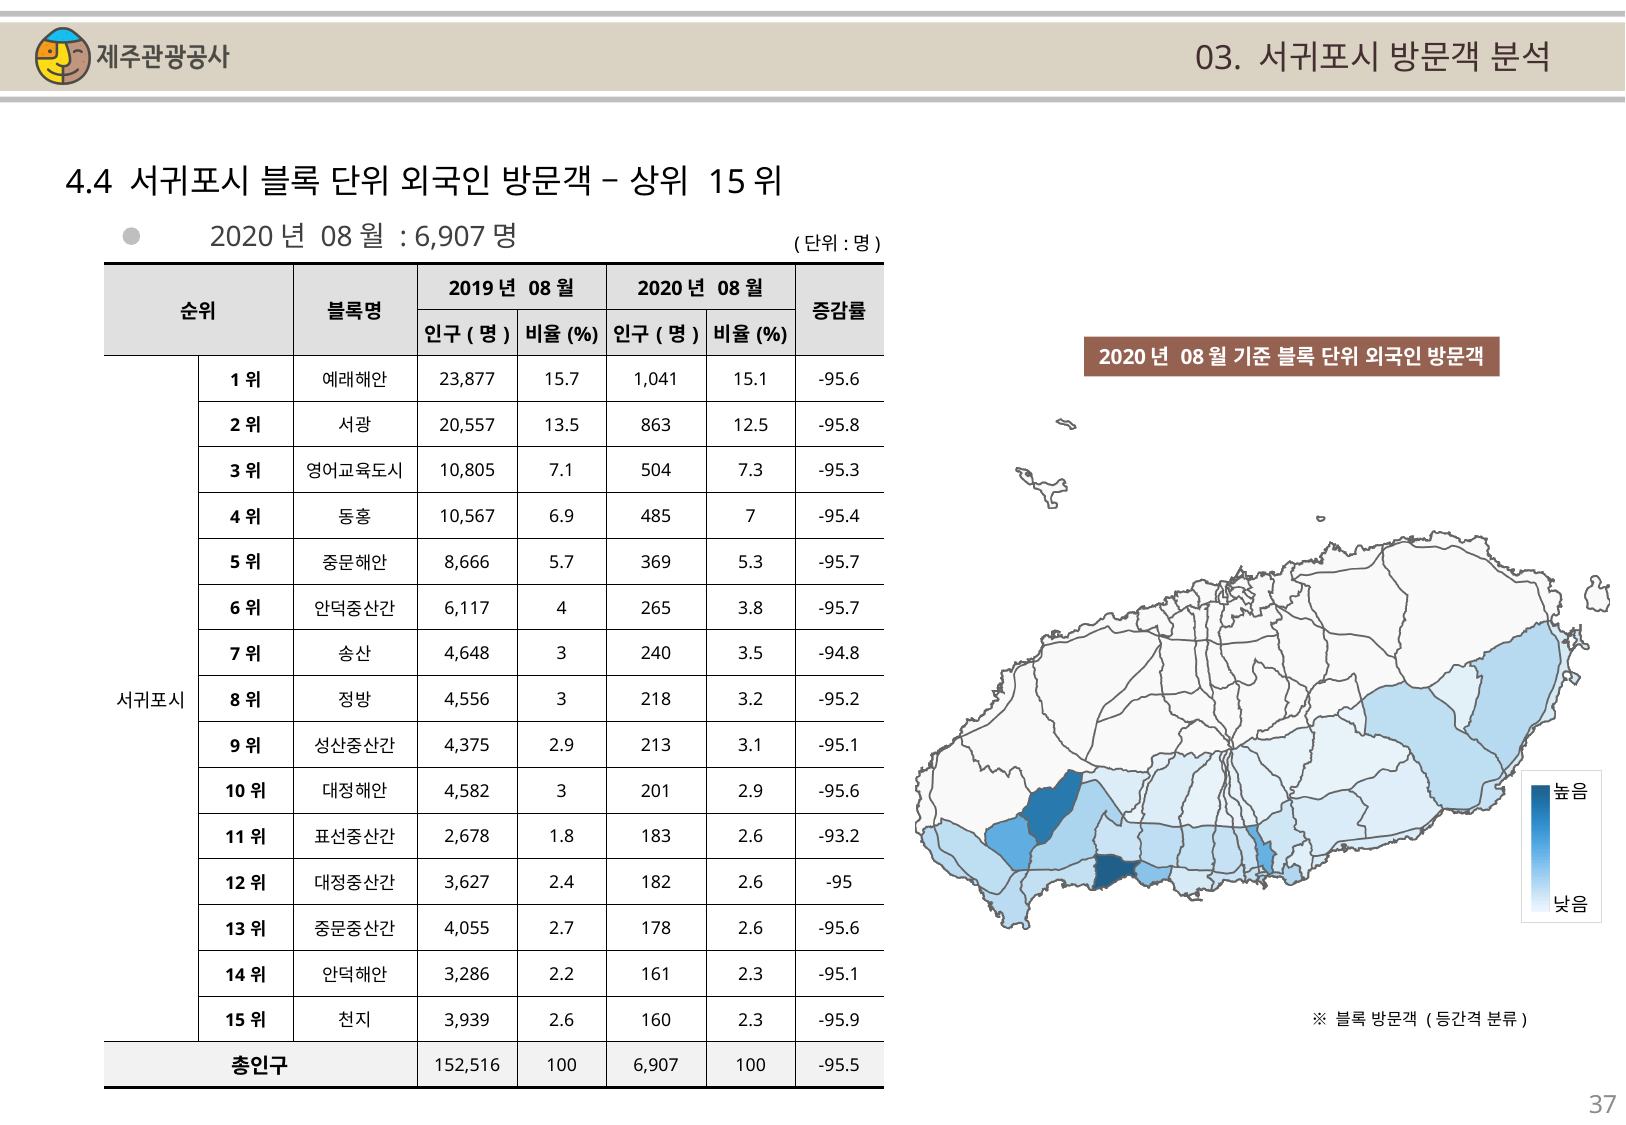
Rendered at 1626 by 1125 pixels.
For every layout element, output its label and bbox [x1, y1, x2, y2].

table_cell [607, 951, 706, 996]
table_cell [607, 1042, 706, 1086]
table_cell [199, 630, 293, 675]
table_cell [418, 951, 517, 996]
table_cell [607, 859, 706, 904]
table_cell [796, 997, 884, 1041]
table_cell [518, 997, 606, 1041]
table_cell [294, 402, 417, 446]
text_box [194, 210, 534, 260]
table_cell [796, 630, 884, 675]
table_cell [418, 768, 517, 813]
table_cell [607, 402, 706, 446]
table_cell [796, 493, 884, 538]
table_cell [199, 402, 293, 446]
table_cell [707, 310, 795, 355]
text_box [779, 224, 896, 262]
table_cell [199, 859, 293, 904]
table_cell [104, 356, 198, 1041]
table_cell [518, 356, 606, 401]
table_cell [418, 814, 517, 858]
table_cell [294, 997, 417, 1041]
table_cell [796, 447, 884, 492]
table_cell [518, 539, 606, 584]
table_cell [199, 585, 293, 629]
slide_number [1251, 1063, 1618, 1123]
table_cell [294, 768, 417, 813]
table_cell [796, 585, 884, 629]
table_cell [104, 1042, 417, 1086]
table_cell [707, 539, 795, 584]
table_cell [294, 722, 417, 767]
picture [31, 26, 232, 87]
table_cell [294, 356, 417, 401]
table_cell [607, 539, 706, 584]
table_header [104, 265, 293, 355]
table_cell [518, 447, 606, 492]
table_cell [418, 722, 517, 767]
table_cell [607, 814, 706, 858]
table_cell [518, 722, 606, 767]
table_cell [796, 951, 884, 996]
table_cell [796, 814, 884, 858]
table_cell [418, 585, 517, 629]
table_cell [607, 630, 706, 675]
table_cell [199, 768, 293, 813]
table_cell [294, 859, 417, 904]
table_cell [518, 768, 606, 813]
table_cell [294, 676, 417, 721]
table_cell [199, 447, 293, 492]
table_cell [518, 859, 606, 904]
table_cell [707, 768, 795, 813]
table_cell [294, 585, 417, 629]
table_cell [518, 402, 606, 446]
table_cell [707, 630, 795, 675]
table_cell [796, 539, 884, 584]
table_cell [518, 905, 606, 950]
table_cell [796, 676, 884, 721]
table_header [607, 265, 795, 309]
table_cell [518, 951, 606, 996]
table_header [796, 265, 884, 355]
table_cell [796, 905, 884, 950]
table_cell [707, 447, 795, 492]
table_cell [796, 356, 884, 401]
table_cell [607, 905, 706, 950]
table_cell [199, 951, 293, 996]
table_cell [707, 814, 795, 858]
table_cell [607, 722, 706, 767]
table_cell [607, 310, 706, 355]
table_cell [518, 1042, 606, 1086]
picture [915, 236, 1610, 1112]
table_cell [418, 997, 517, 1041]
table_cell [707, 905, 795, 950]
table_cell [518, 676, 606, 721]
table_cell [294, 905, 417, 950]
table_cell [294, 630, 417, 675]
table_cell [199, 905, 293, 950]
table_cell [707, 356, 795, 401]
table_cell [418, 630, 517, 675]
table_cell [418, 676, 517, 721]
table_cell [607, 356, 706, 401]
table_cell [294, 539, 417, 584]
table_cell [199, 676, 293, 721]
table_cell [707, 585, 795, 629]
table_cell [518, 585, 606, 629]
table_cell [607, 768, 706, 813]
table_cell [707, 676, 795, 721]
table_cell [707, 951, 795, 996]
table_header [418, 265, 606, 309]
table_cell [707, 859, 795, 904]
table_cell [607, 676, 706, 721]
table_cell [518, 814, 606, 858]
table_cell [199, 997, 293, 1041]
table_cell [707, 402, 795, 446]
table_cell [418, 310, 517, 355]
table_cell [294, 951, 417, 996]
table_cell [518, 310, 606, 355]
table_cell [199, 356, 293, 401]
table_cell [418, 859, 517, 904]
table_cell [707, 997, 795, 1041]
table_cell [418, 905, 517, 950]
text_box [1521, 770, 1618, 925]
table_cell [199, 814, 293, 858]
table_cell [607, 447, 706, 492]
table_cell [607, 493, 706, 538]
table_cell [418, 447, 517, 492]
table_cell [607, 997, 706, 1041]
text_box [1042, 28, 1595, 84]
table_cell [796, 859, 884, 904]
table_cell [418, 356, 517, 401]
table_cell [418, 1042, 517, 1086]
text_box [50, 152, 1144, 208]
table_cell [418, 539, 517, 584]
table_cell [199, 493, 293, 538]
table_cell [294, 447, 417, 492]
table_cell [796, 722, 884, 767]
table_cell [199, 539, 293, 584]
table_cell [707, 493, 795, 538]
table_cell [418, 402, 517, 446]
table_cell [518, 630, 606, 675]
table_cell [707, 722, 795, 767]
table_cell [607, 585, 706, 629]
table_cell [796, 402, 884, 446]
table_cell [199, 722, 293, 767]
table_header [294, 265, 417, 355]
table_cell [707, 1042, 795, 1086]
table_cell [418, 493, 517, 538]
table_cell [518, 493, 606, 538]
table_cell [294, 814, 417, 858]
table_cell [796, 768, 884, 813]
table_cell [294, 493, 417, 538]
text_box [121, 226, 141, 246]
table_cell [796, 1042, 884, 1086]
